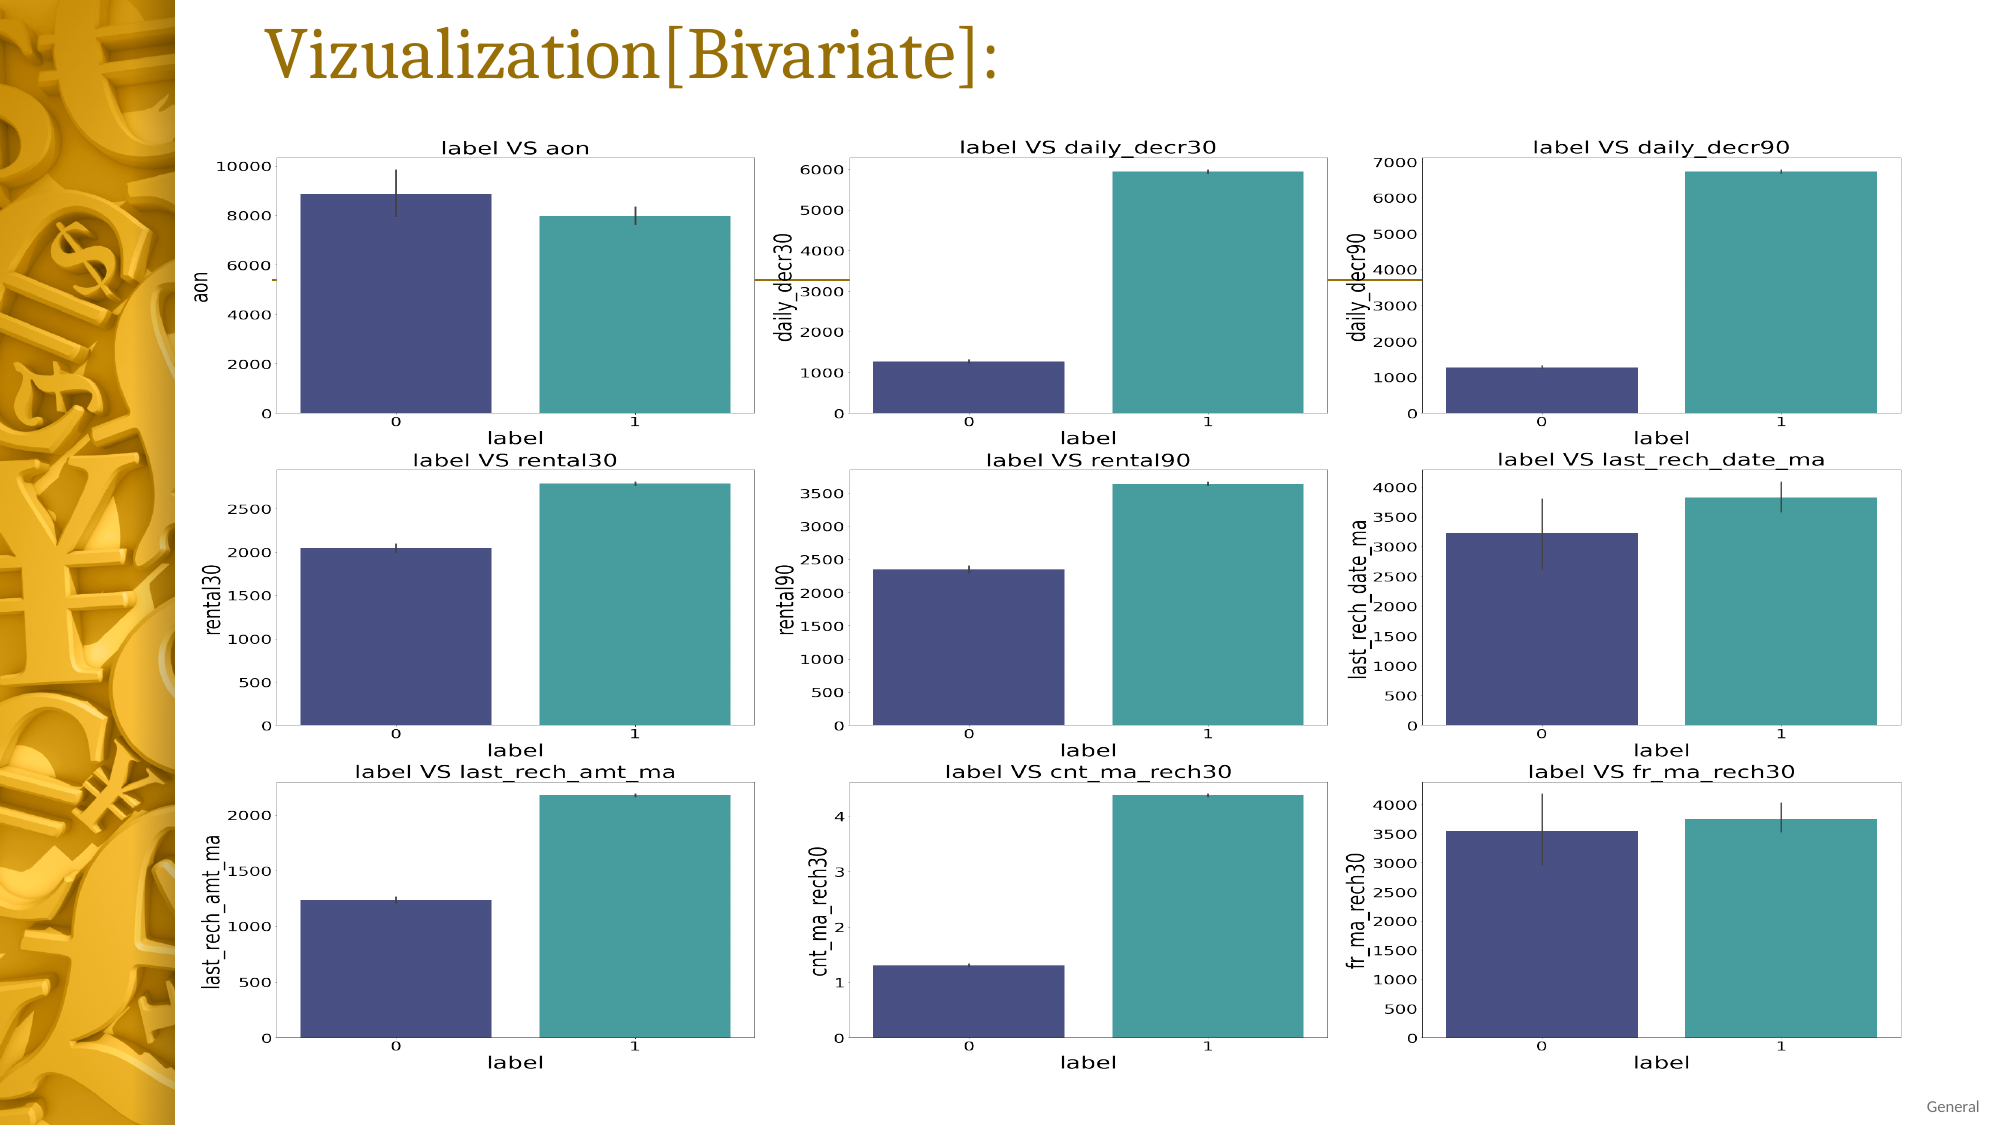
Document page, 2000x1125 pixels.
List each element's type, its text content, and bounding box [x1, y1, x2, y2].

picture [0, 0, 175, 1125]
title Vizualization[Bivariate]: [249, 7, 1863, 102]
picture [184, 137, 1904, 1071]
